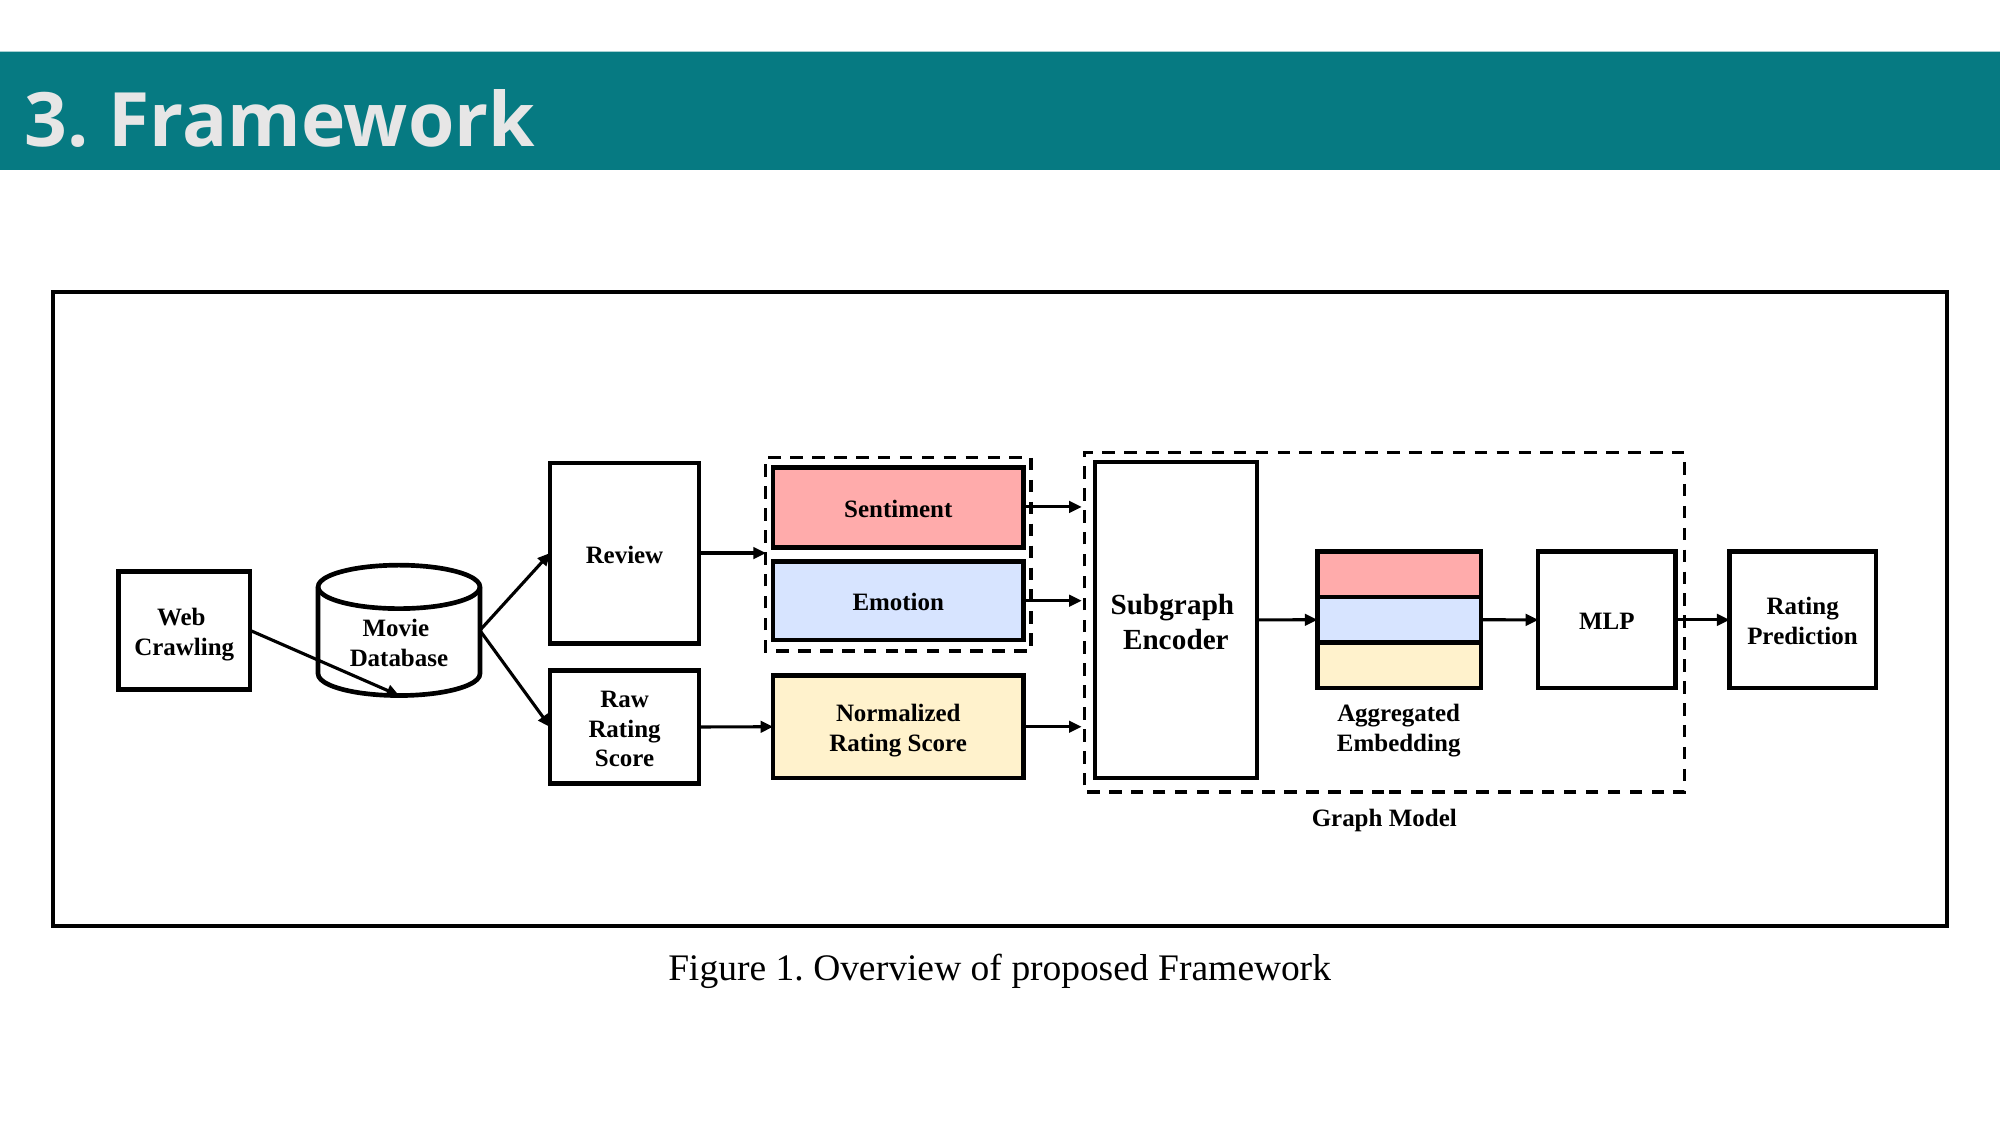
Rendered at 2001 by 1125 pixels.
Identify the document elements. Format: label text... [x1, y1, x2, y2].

text_box Movie Database [317, 564, 479, 697]
text_box Review [549, 462, 700, 644]
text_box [479, 630, 551, 727]
text_box Normalized Rating Score [772, 674, 1025, 779]
text_box [1083, 452, 1686, 793]
text_box [0, 51, 2000, 171]
text_box Rating Prediction [1728, 551, 1877, 689]
text_box Figure 1. Overview of proposed Framework [612, 936, 1388, 996]
text_box [765, 457, 1032, 652]
text_box Raw Rating Score [549, 669, 700, 784]
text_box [479, 553, 551, 630]
text_box Graph Model [1289, 794, 1480, 839]
text_box [52, 291, 1948, 927]
text_box 3. Framework [10, 19, 2000, 169]
